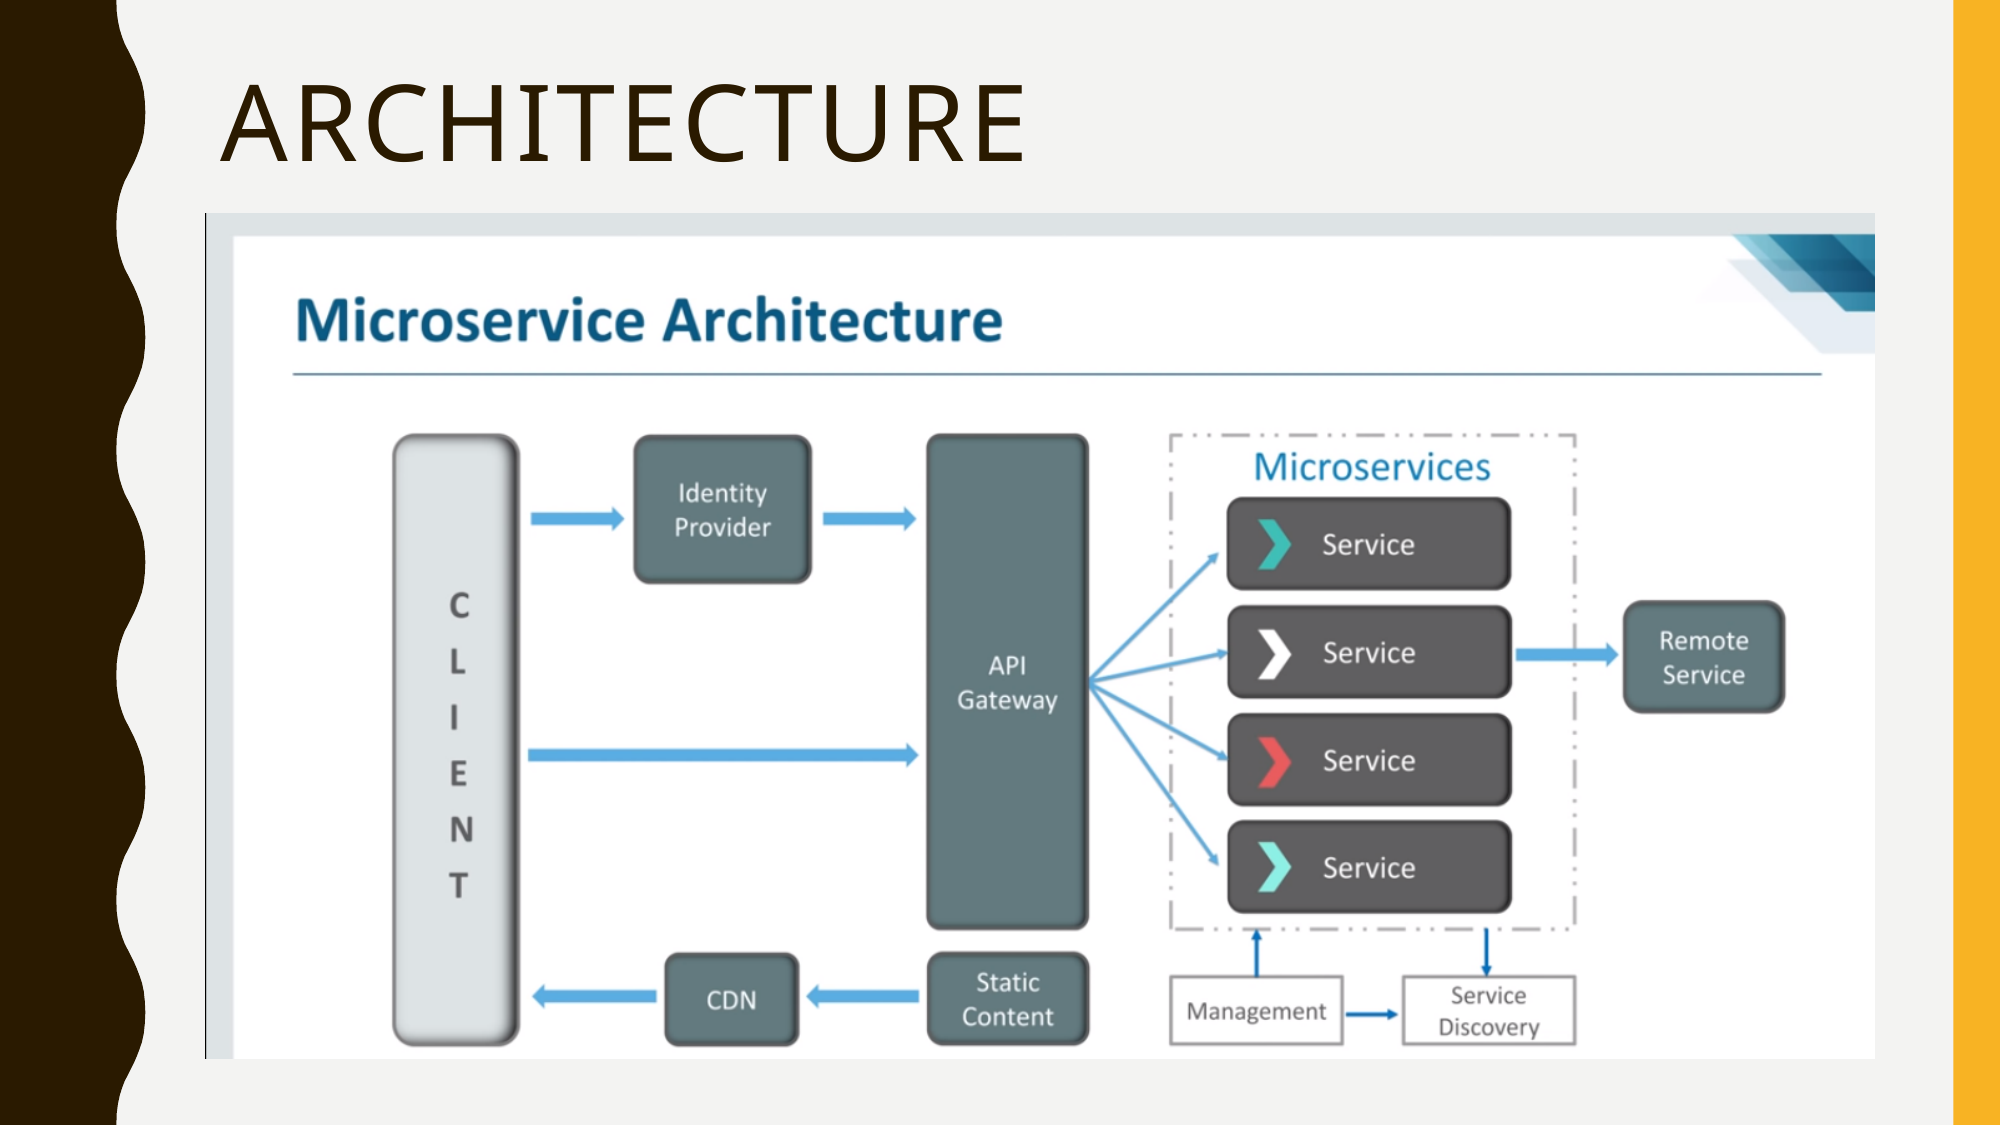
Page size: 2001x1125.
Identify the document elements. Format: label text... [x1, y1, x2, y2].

title ARCHITECTURE [205, 62, 1875, 213]
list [205, 213, 1875, 1059]
